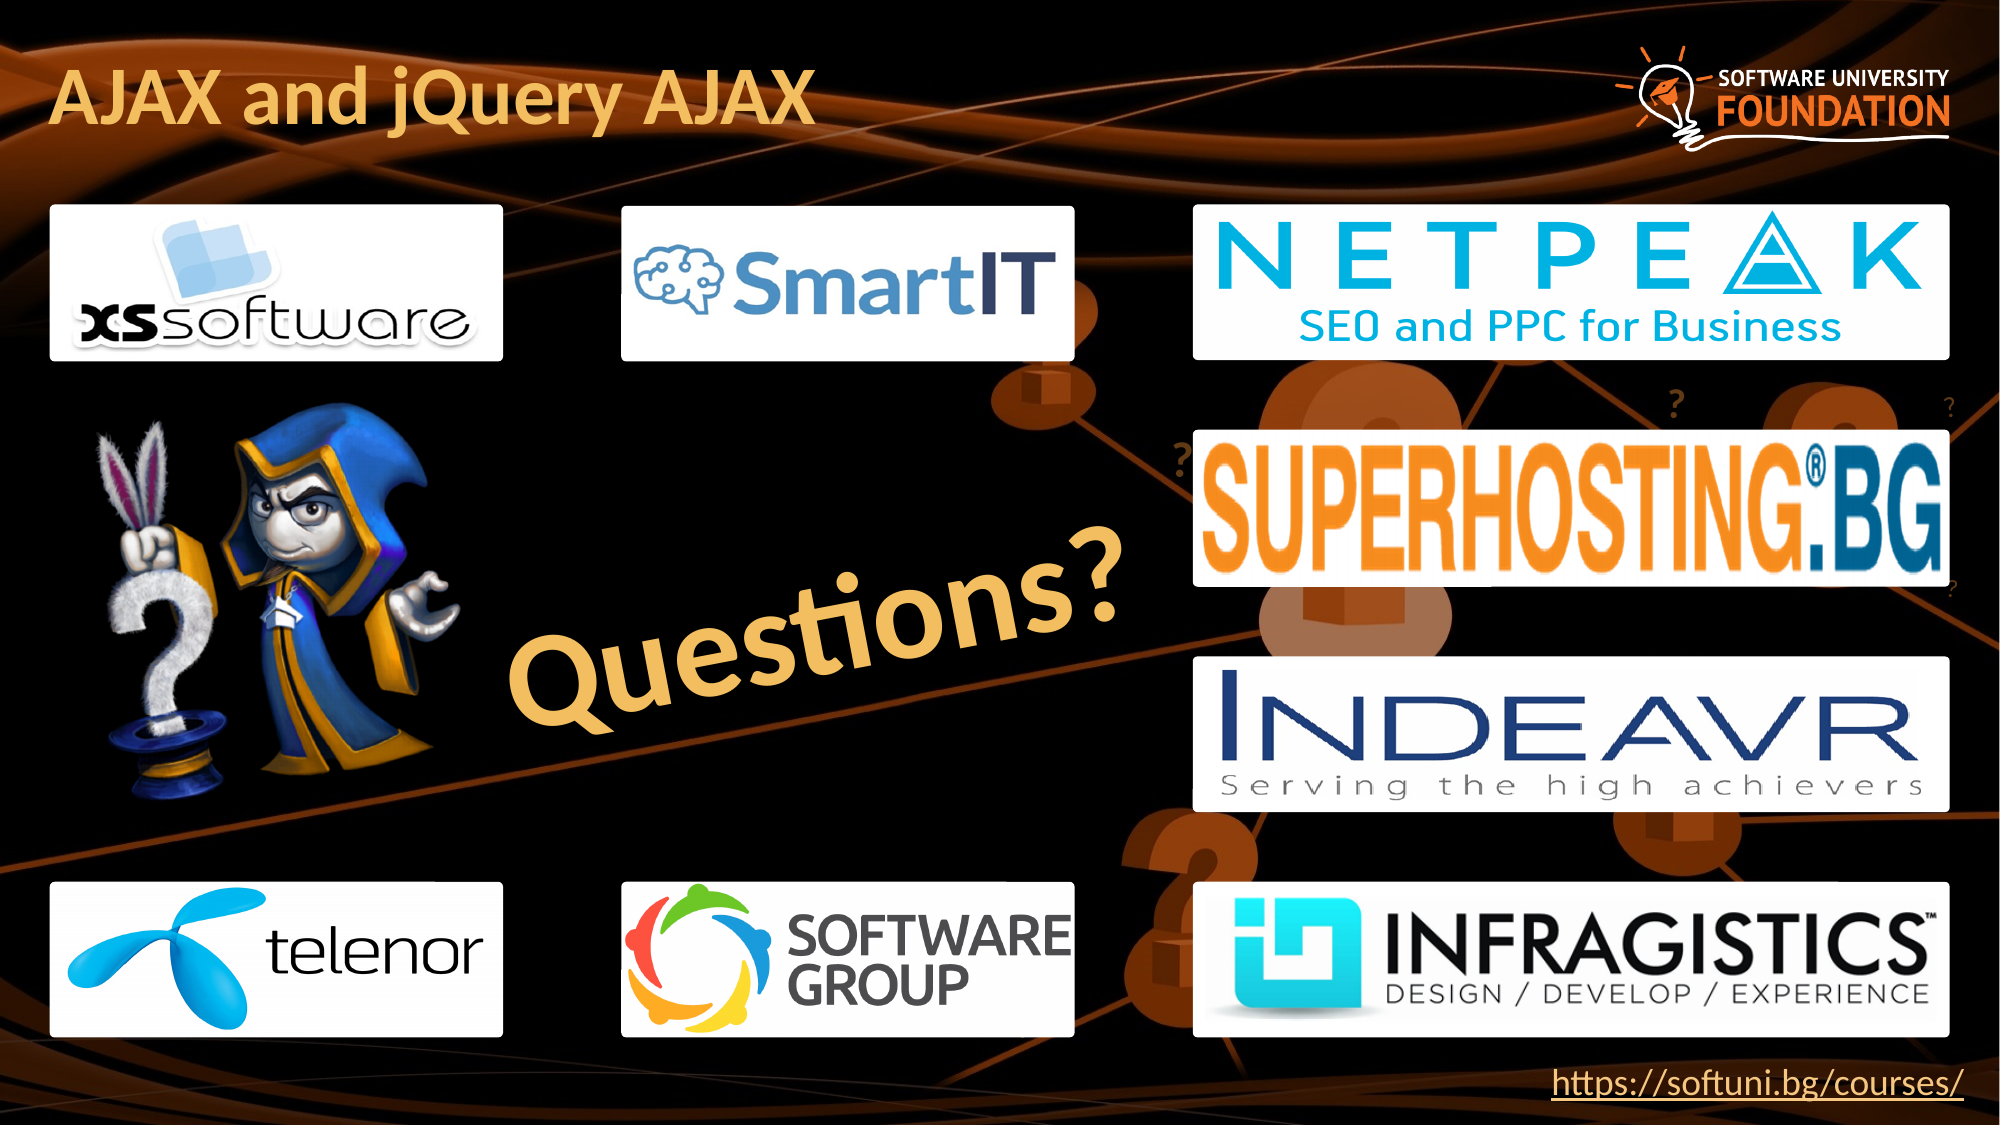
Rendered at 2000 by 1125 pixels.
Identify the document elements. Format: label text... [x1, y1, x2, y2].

picture [0, 0, 2000, 1125]
title AJAX and jQuery AJAX [30, 6, 1602, 189]
list https://softuni.bg/courses/ [250, 1050, 1971, 1108]
